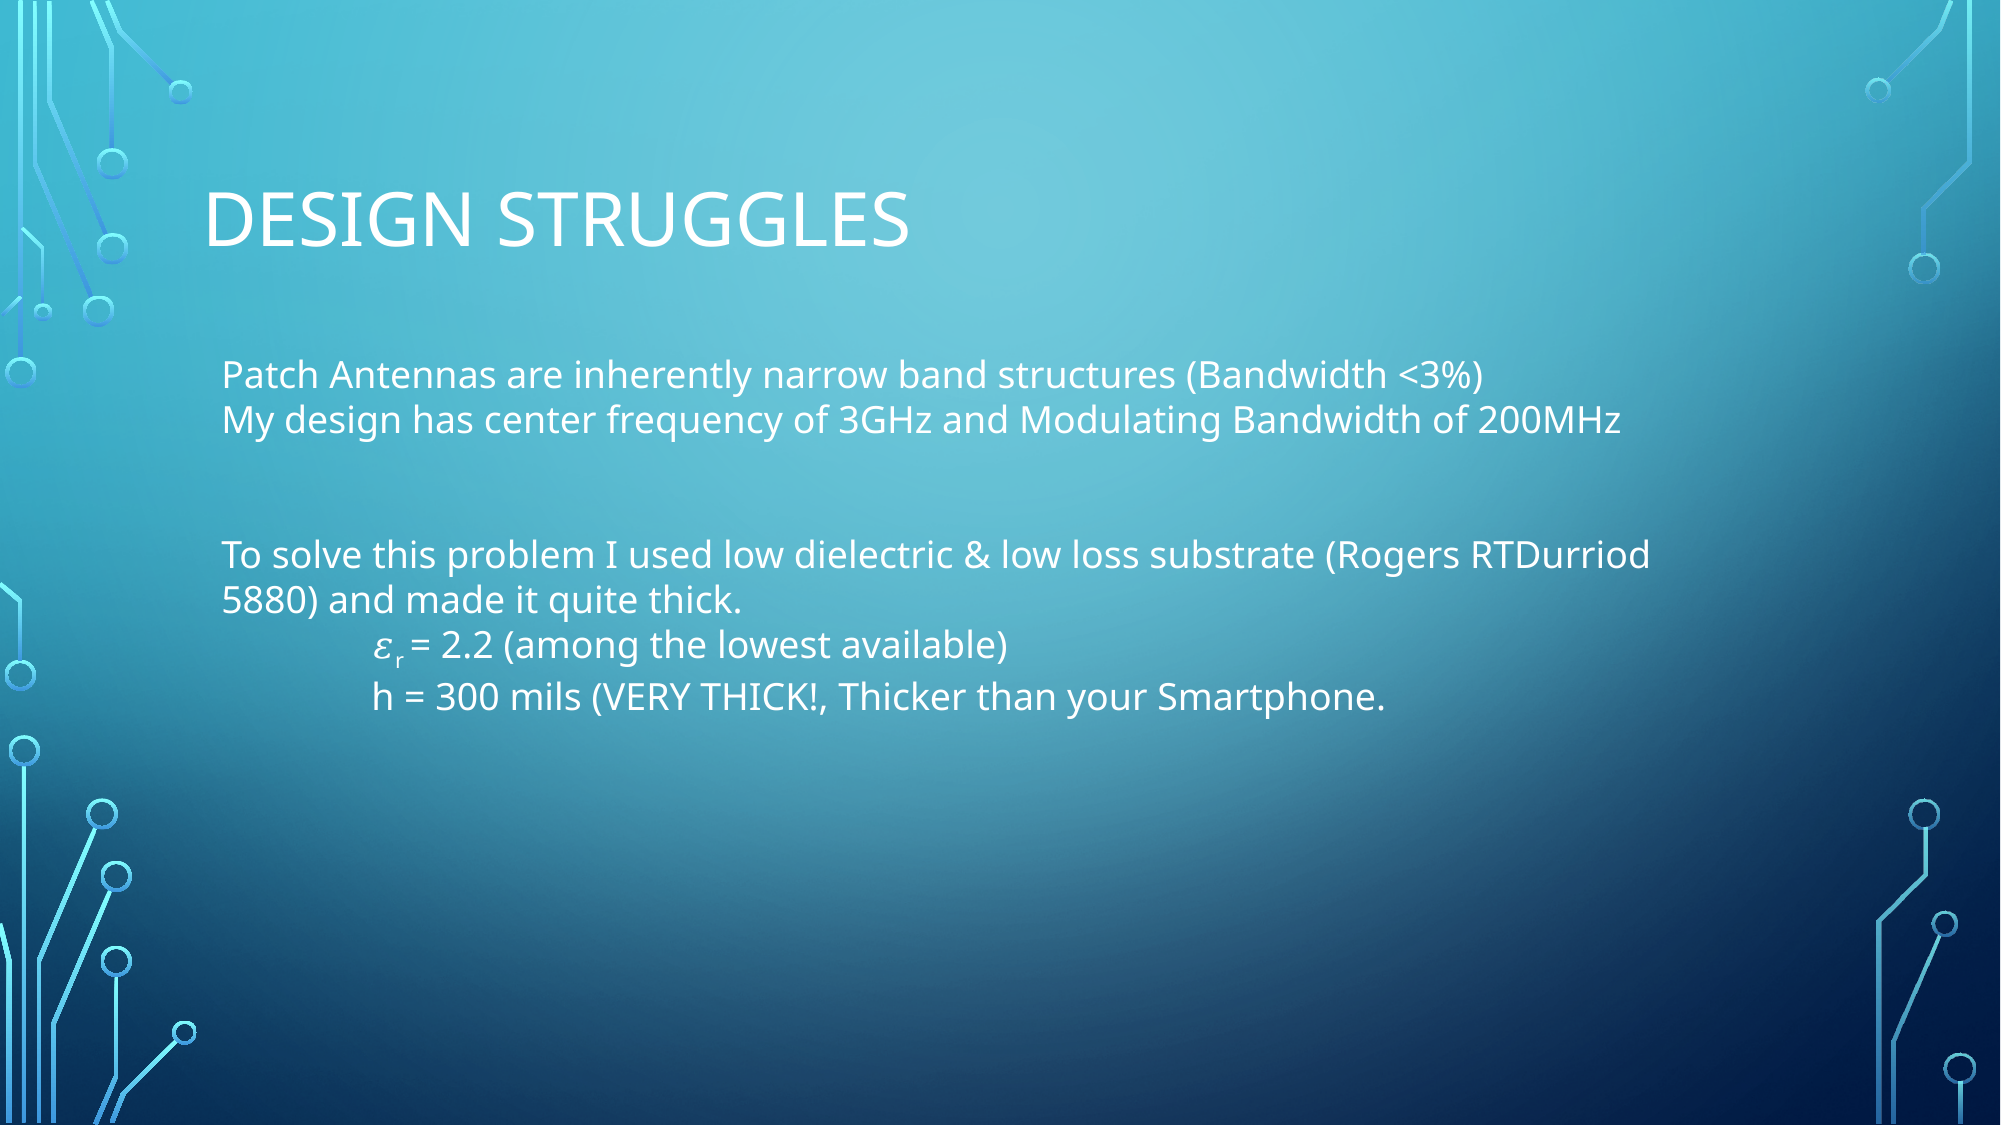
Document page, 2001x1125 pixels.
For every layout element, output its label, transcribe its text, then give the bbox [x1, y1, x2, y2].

title Design Struggles [187, 101, 1813, 344]
